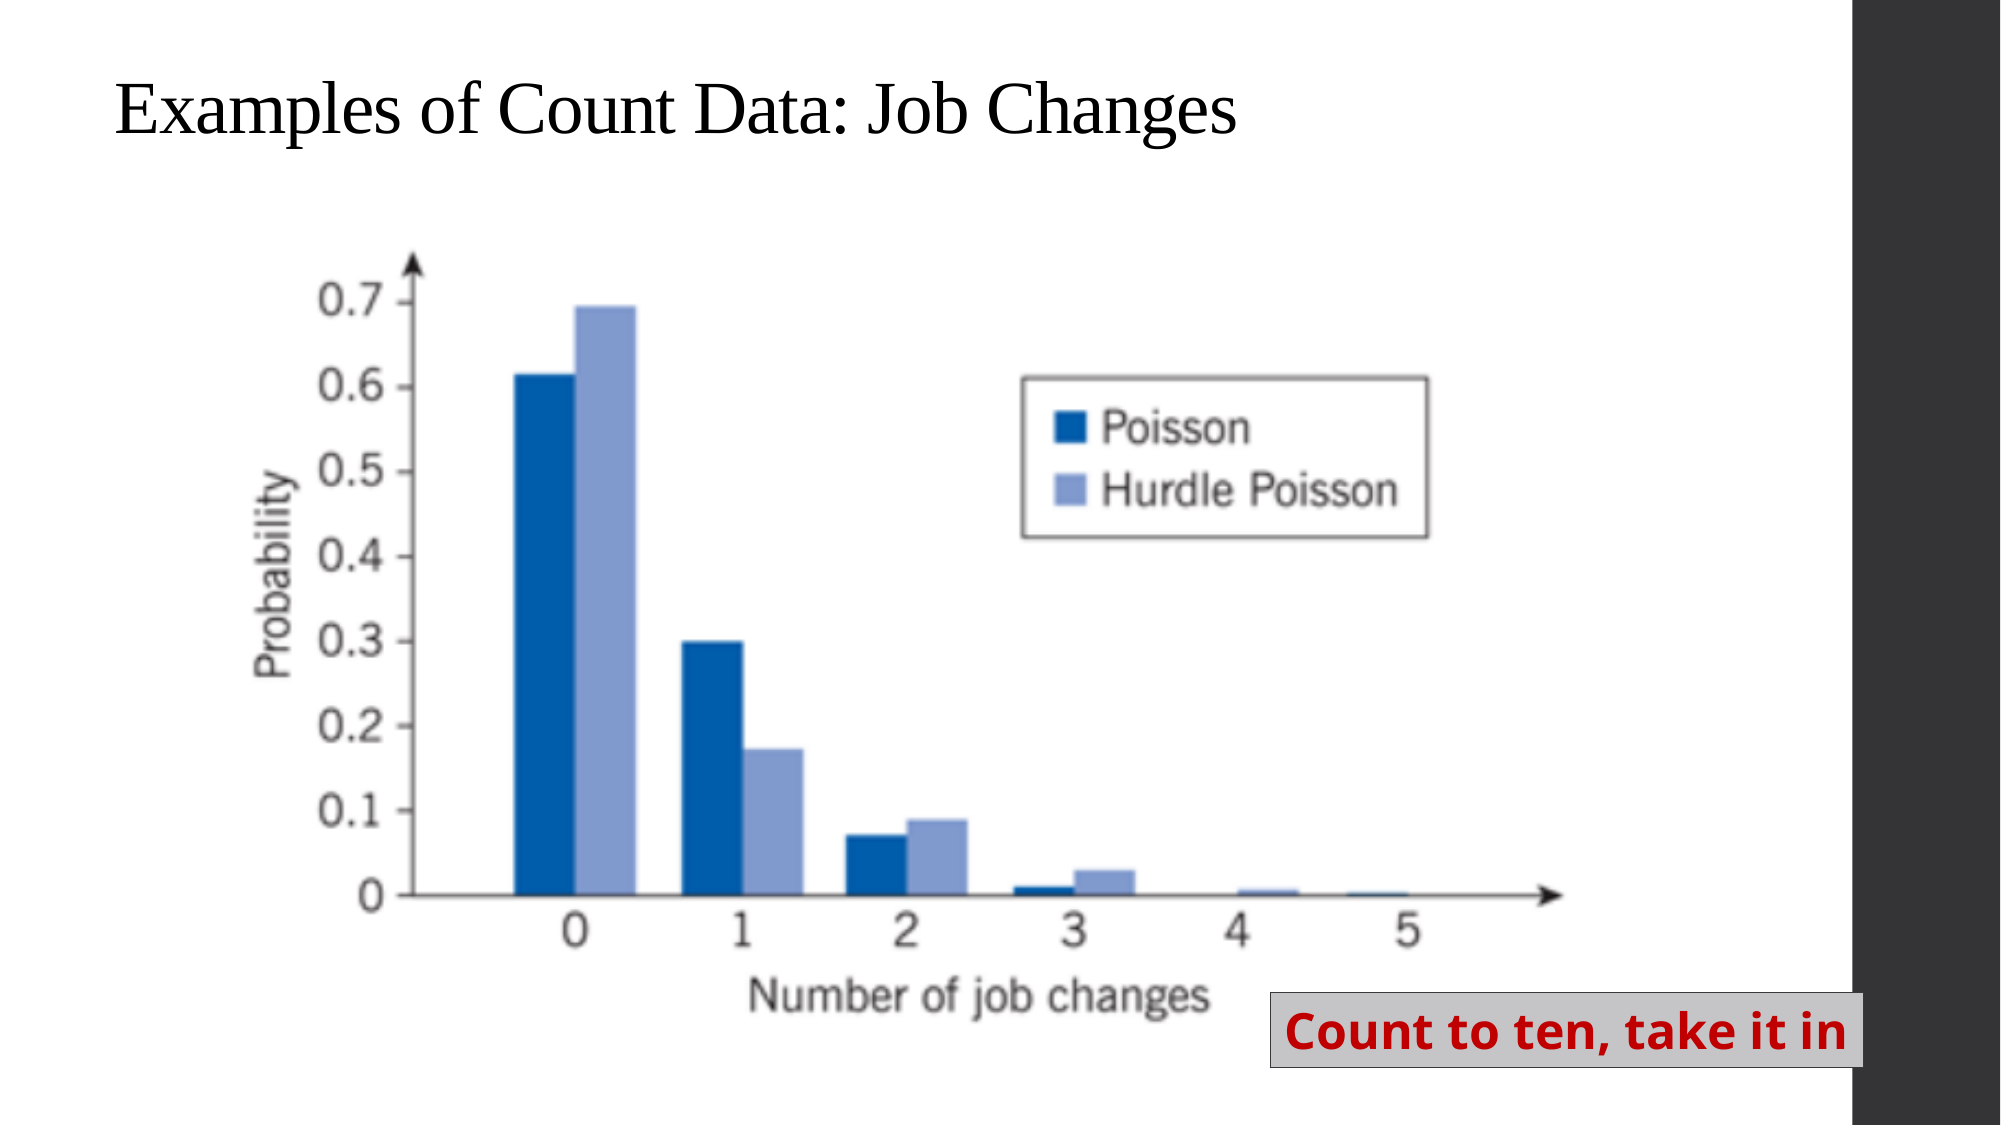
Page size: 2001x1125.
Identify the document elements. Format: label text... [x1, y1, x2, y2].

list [237, 237, 1588, 1034]
text_box Count to ten, take it in [1270, 992, 1864, 1068]
title Examples of Count Data: Job Changes [99, 55, 1813, 158]
